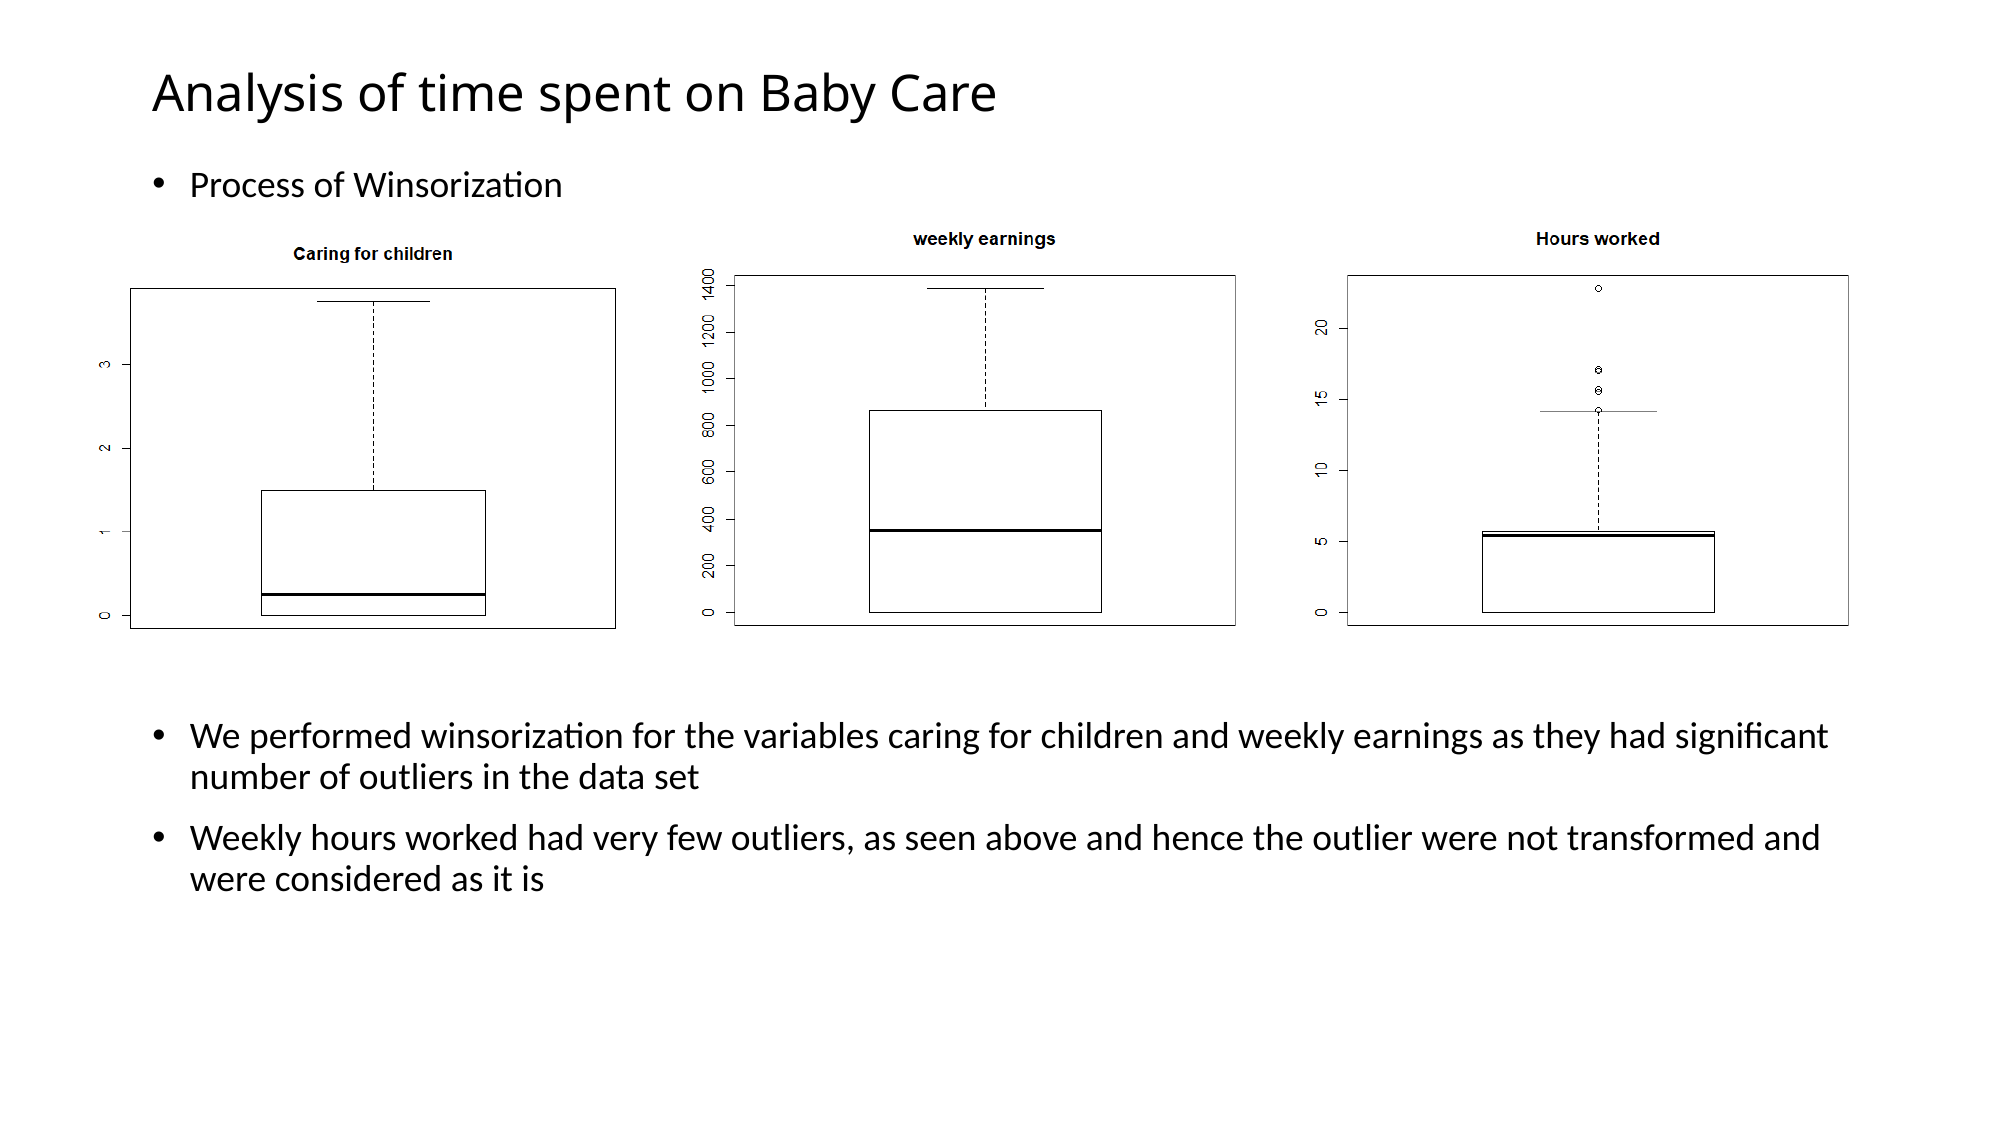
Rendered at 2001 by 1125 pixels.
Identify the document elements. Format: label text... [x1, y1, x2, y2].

title Analysis of time spent on Baby Care [137, 59, 1863, 130]
list Process of Winsorization We performed winsorization for the variables caring for children and weekly earnings as they had significant number of outliers in the data set Weekly hours worked had very few outliers, as seen above and hence the outlier were not transformed and were considered as it is [137, 157, 1863, 1018]
picture [58, 216, 653, 718]
picture [660, 200, 1886, 718]
